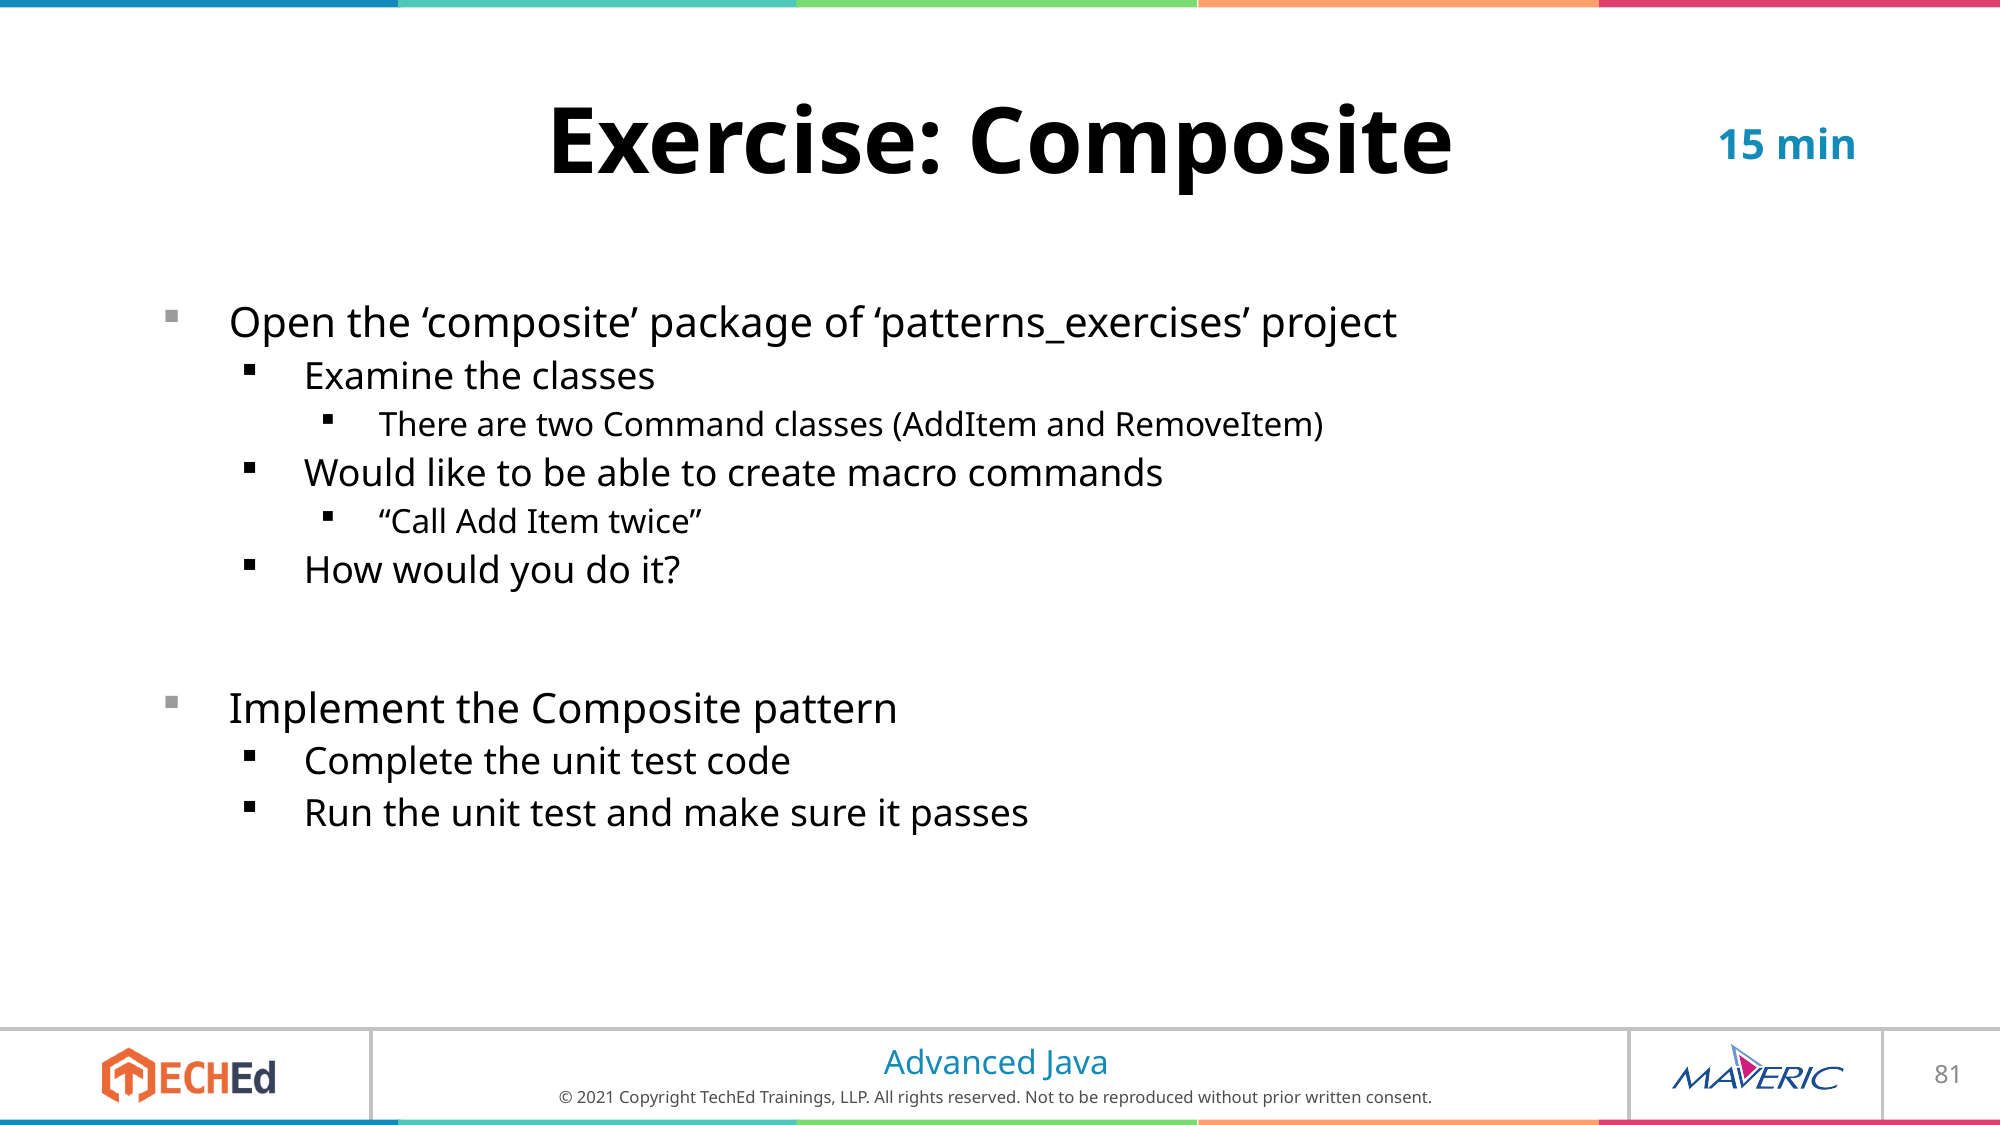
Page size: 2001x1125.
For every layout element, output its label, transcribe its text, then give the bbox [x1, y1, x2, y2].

text_box 15 min [1702, 110, 1872, 176]
picture [102, 1047, 276, 1110]
title Exercise: Composite [138, 68, 1864, 219]
list Open the ‘composite’ package of ‘patterns_exercises’ project Examine the classes There are two Command classes (AddItem and RemoveItem) Would like to be able to create macro commands “Call Add Item twice” How would you do it? Implement the Composite pattern Complete the unit test code Run the unit test and make sure it passes [138, 294, 1864, 965]
picture [1662, 1018, 1852, 1119]
